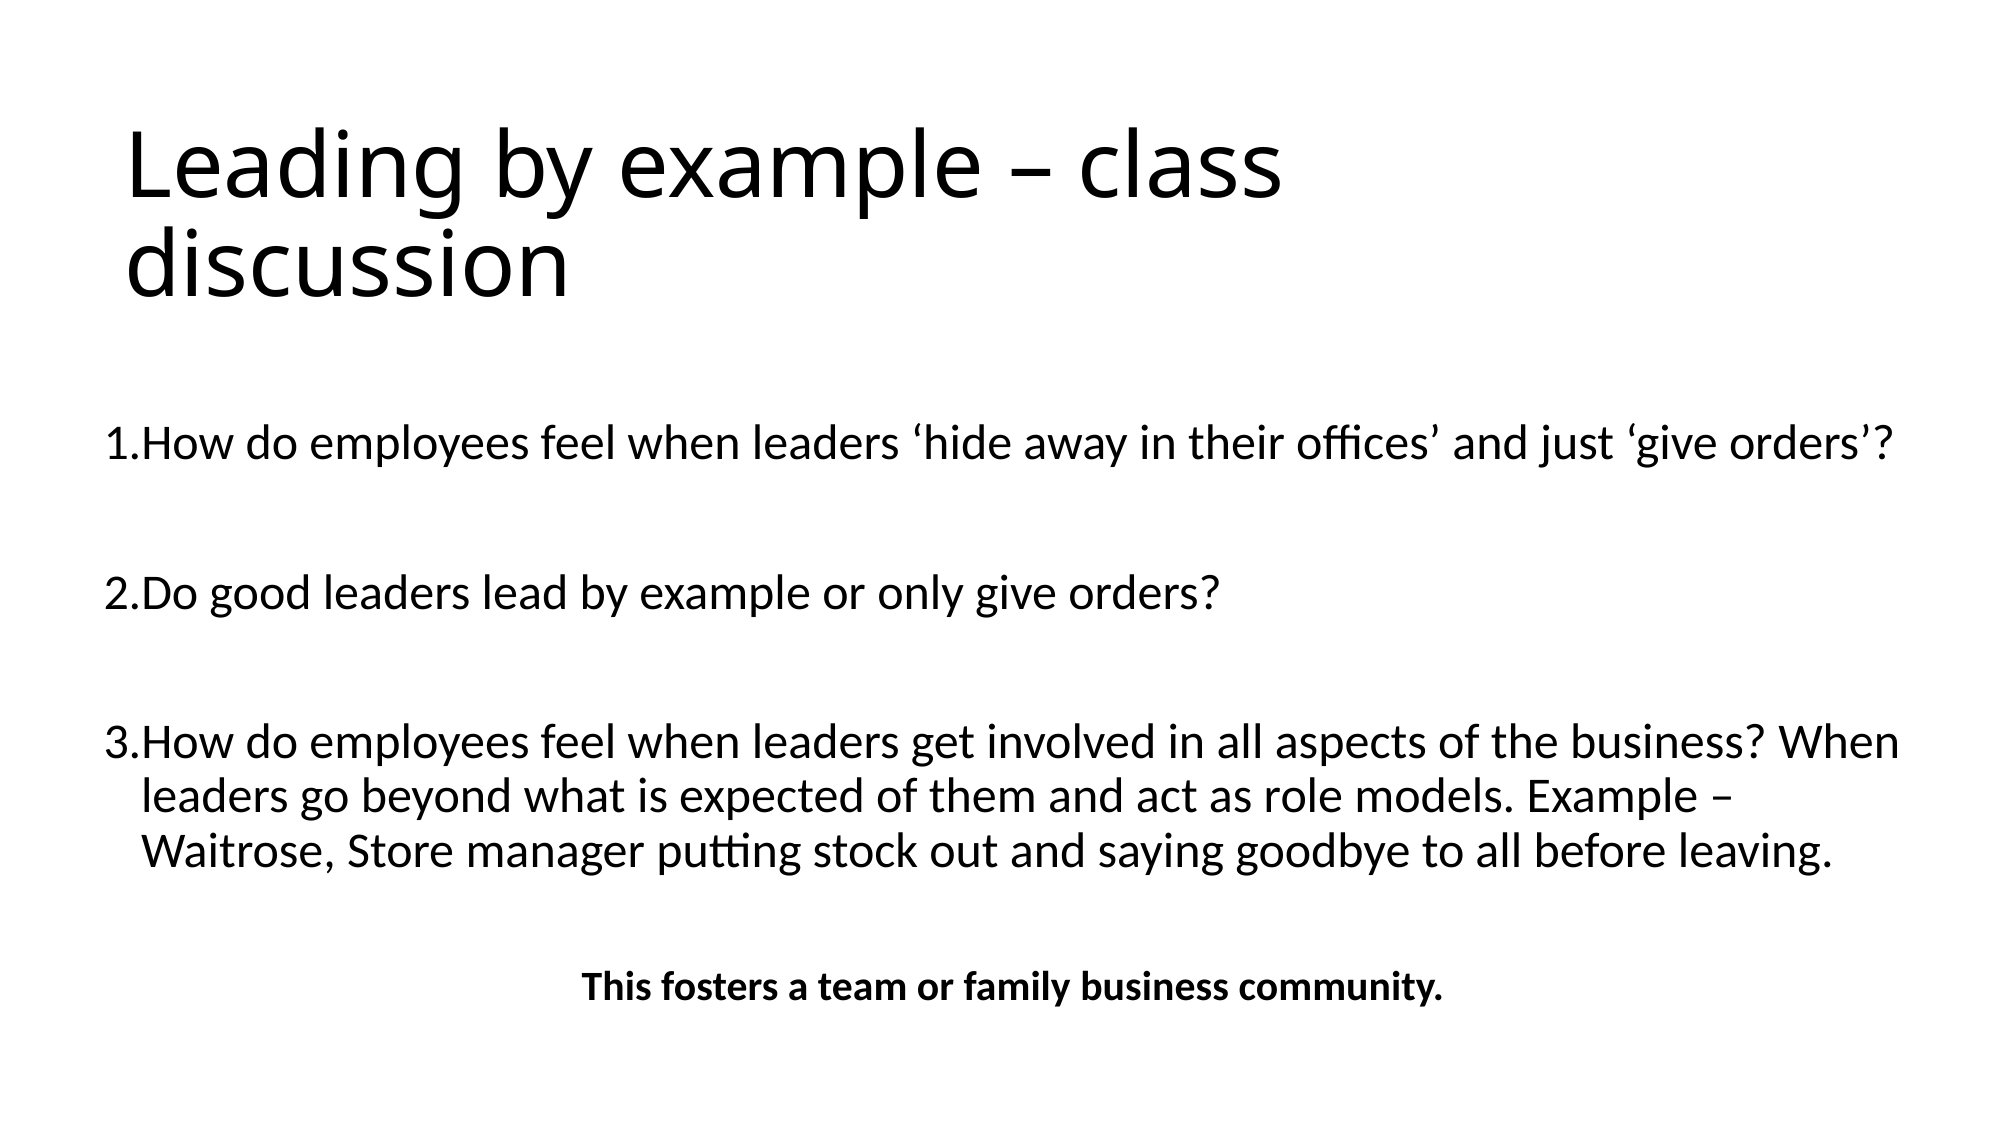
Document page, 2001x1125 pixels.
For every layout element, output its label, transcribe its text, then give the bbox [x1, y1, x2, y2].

title Leading by example – class discussion [109, 159, 1627, 276]
list How do employees feel when leaders ‘hide away in their offices’ and just ‘give orders’? Do good leaders lead by example or only give orders? How do employees feel when leaders get involved in all aspects of the business? When leaders go beyond what is expected of them and act as role models. Example – Waitrose, Store manager putting stock out and saying goodbye to all before leaving. This fosters a team or family business community. [88, 409, 1939, 1051]
